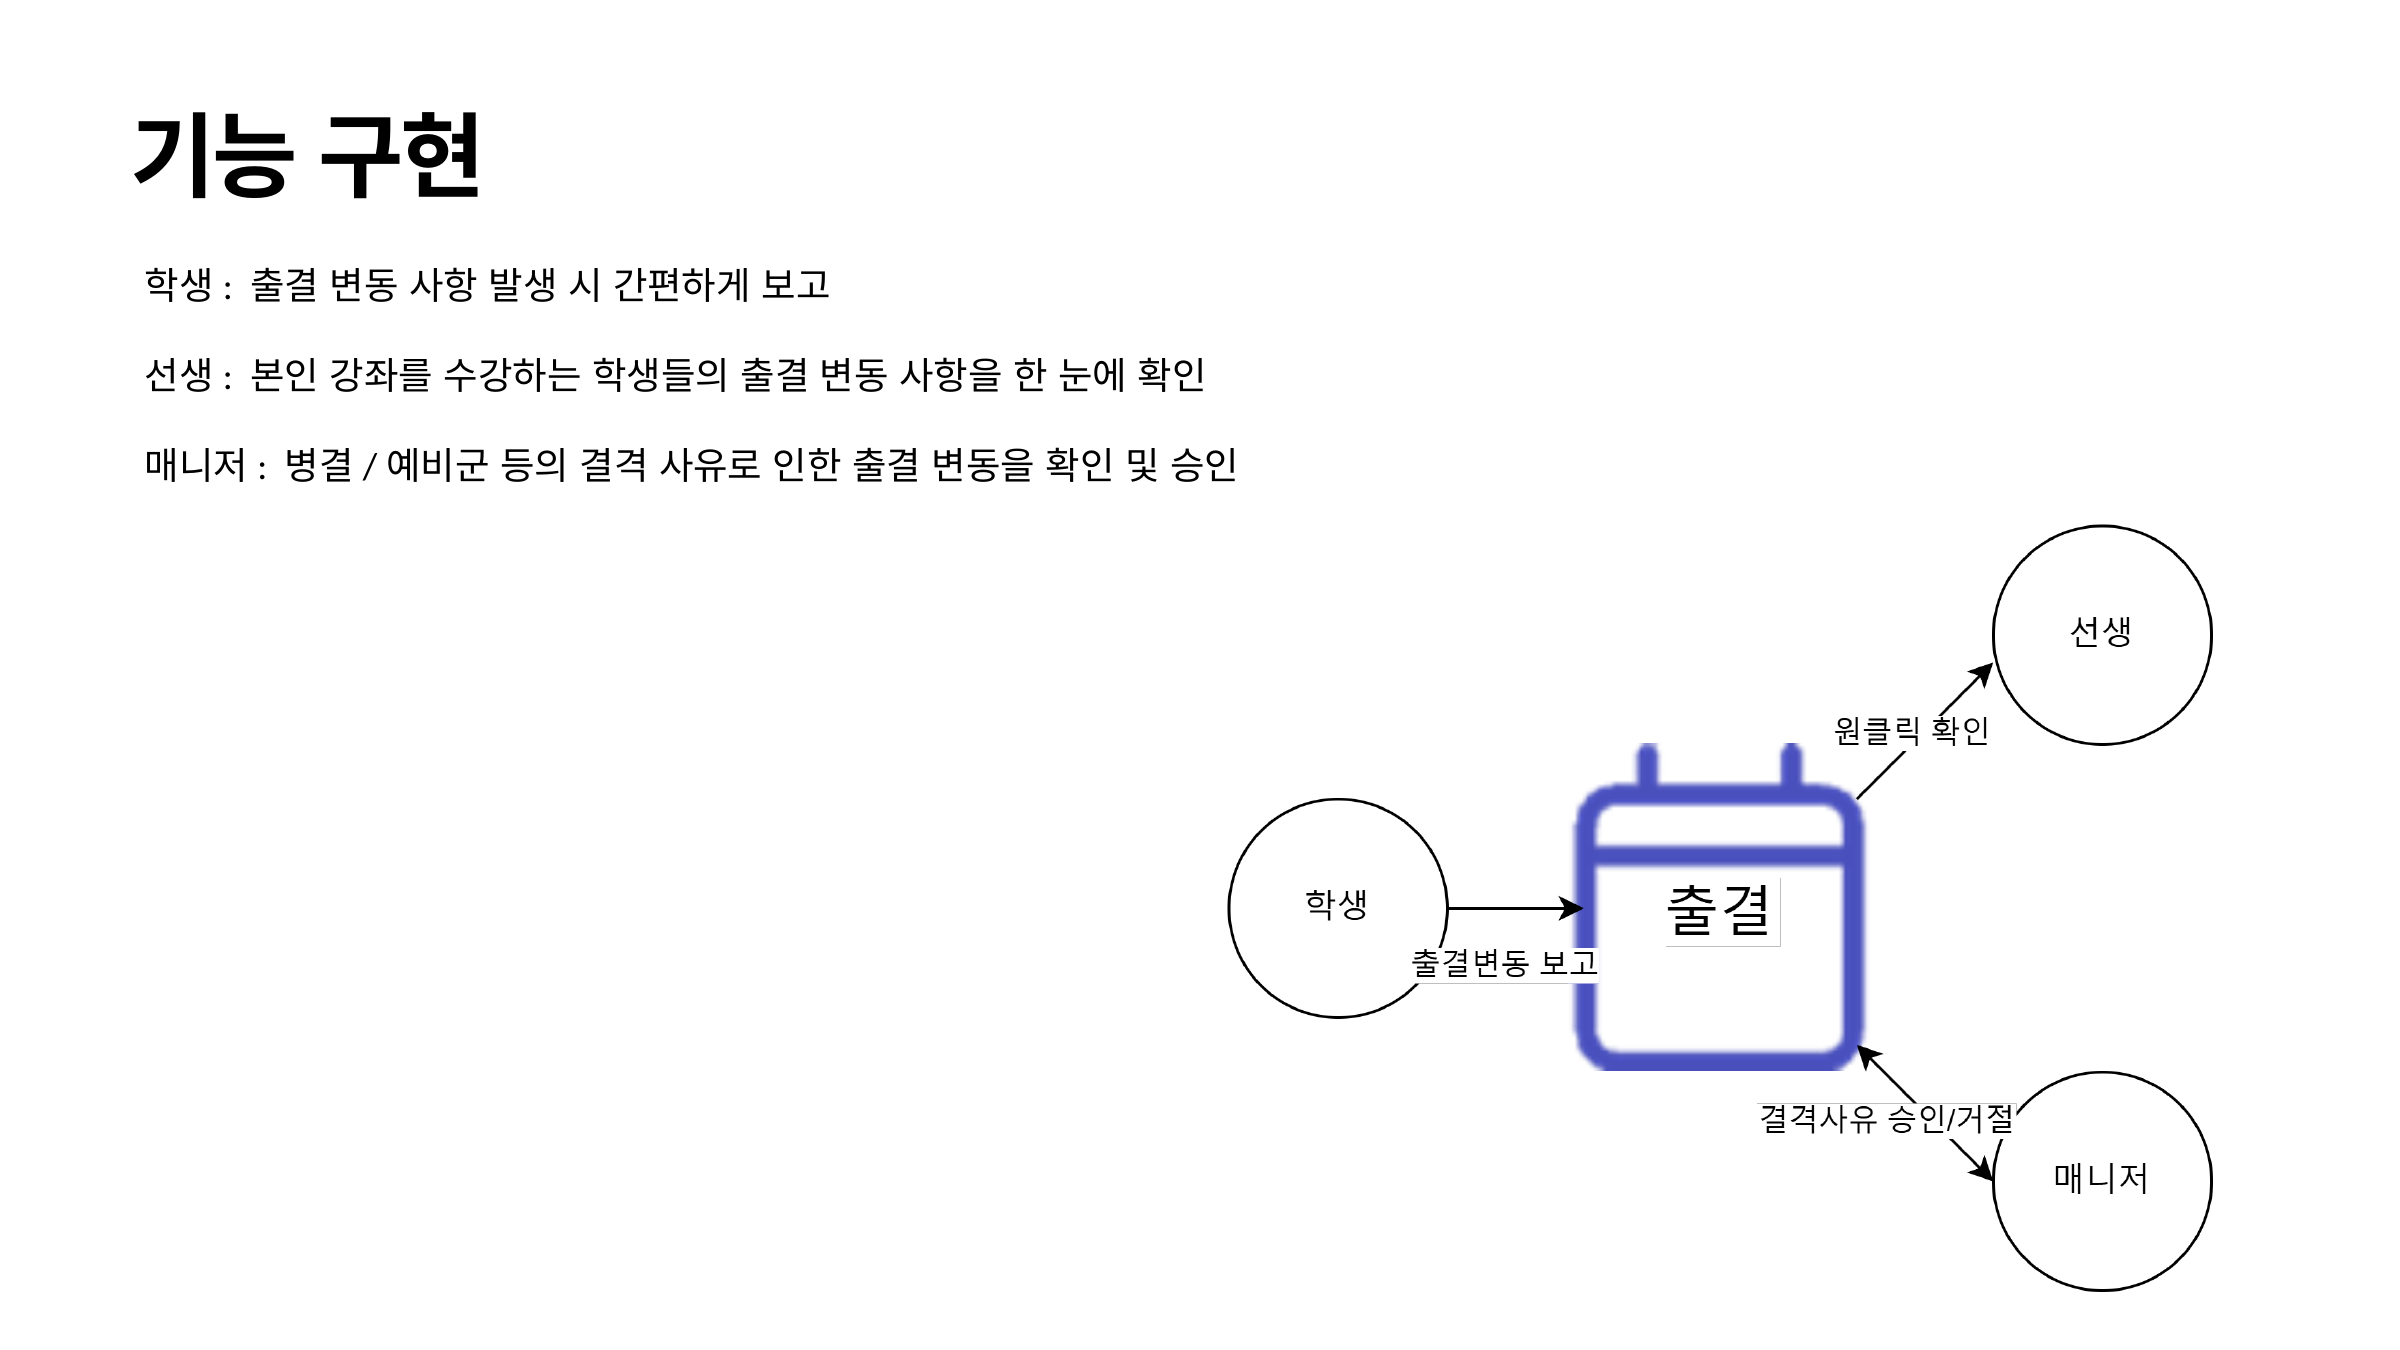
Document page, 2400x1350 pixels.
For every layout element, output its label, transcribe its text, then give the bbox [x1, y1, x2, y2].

text_box 학생: 출결 변동 사항 발생 시 간편하게 보고 선생: 본인 강좌를 수강하는 학생들의 출결 변동 사항을 한 눈에 확인 매니저: 병결/예비군 등의 결격 사유로 인한 출결 변동을 확인 및 승인 [130, 254, 1469, 495]
text_box 기능 구현 [130, 93, 1061, 210]
picture [1199, 497, 2240, 1319]
